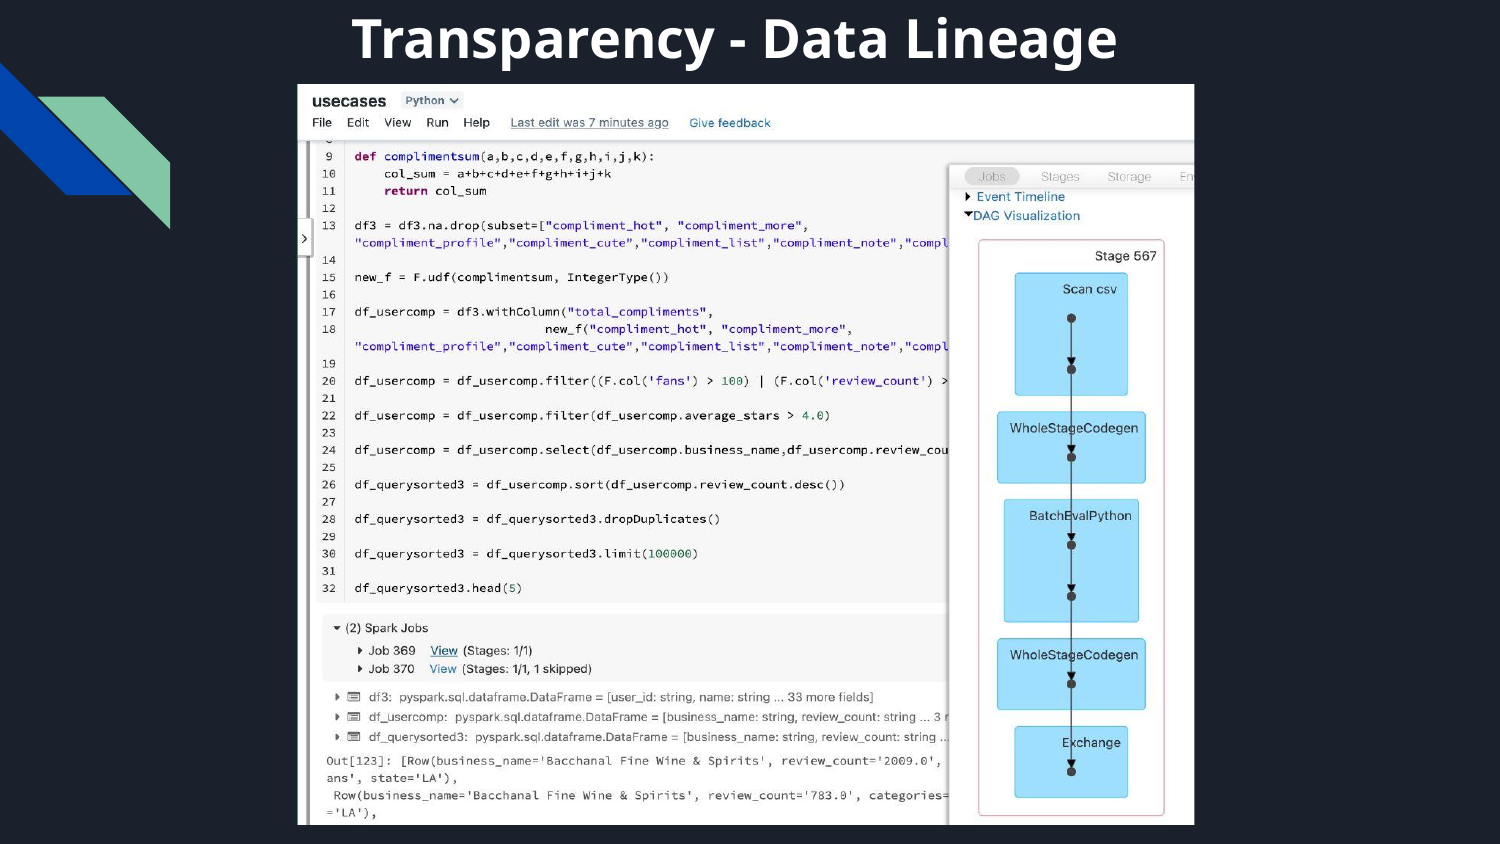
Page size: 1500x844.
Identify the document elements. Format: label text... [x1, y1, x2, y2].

title Transparency - Data Lineage [336, 0, 1491, 140]
picture [293, 84, 1195, 825]
